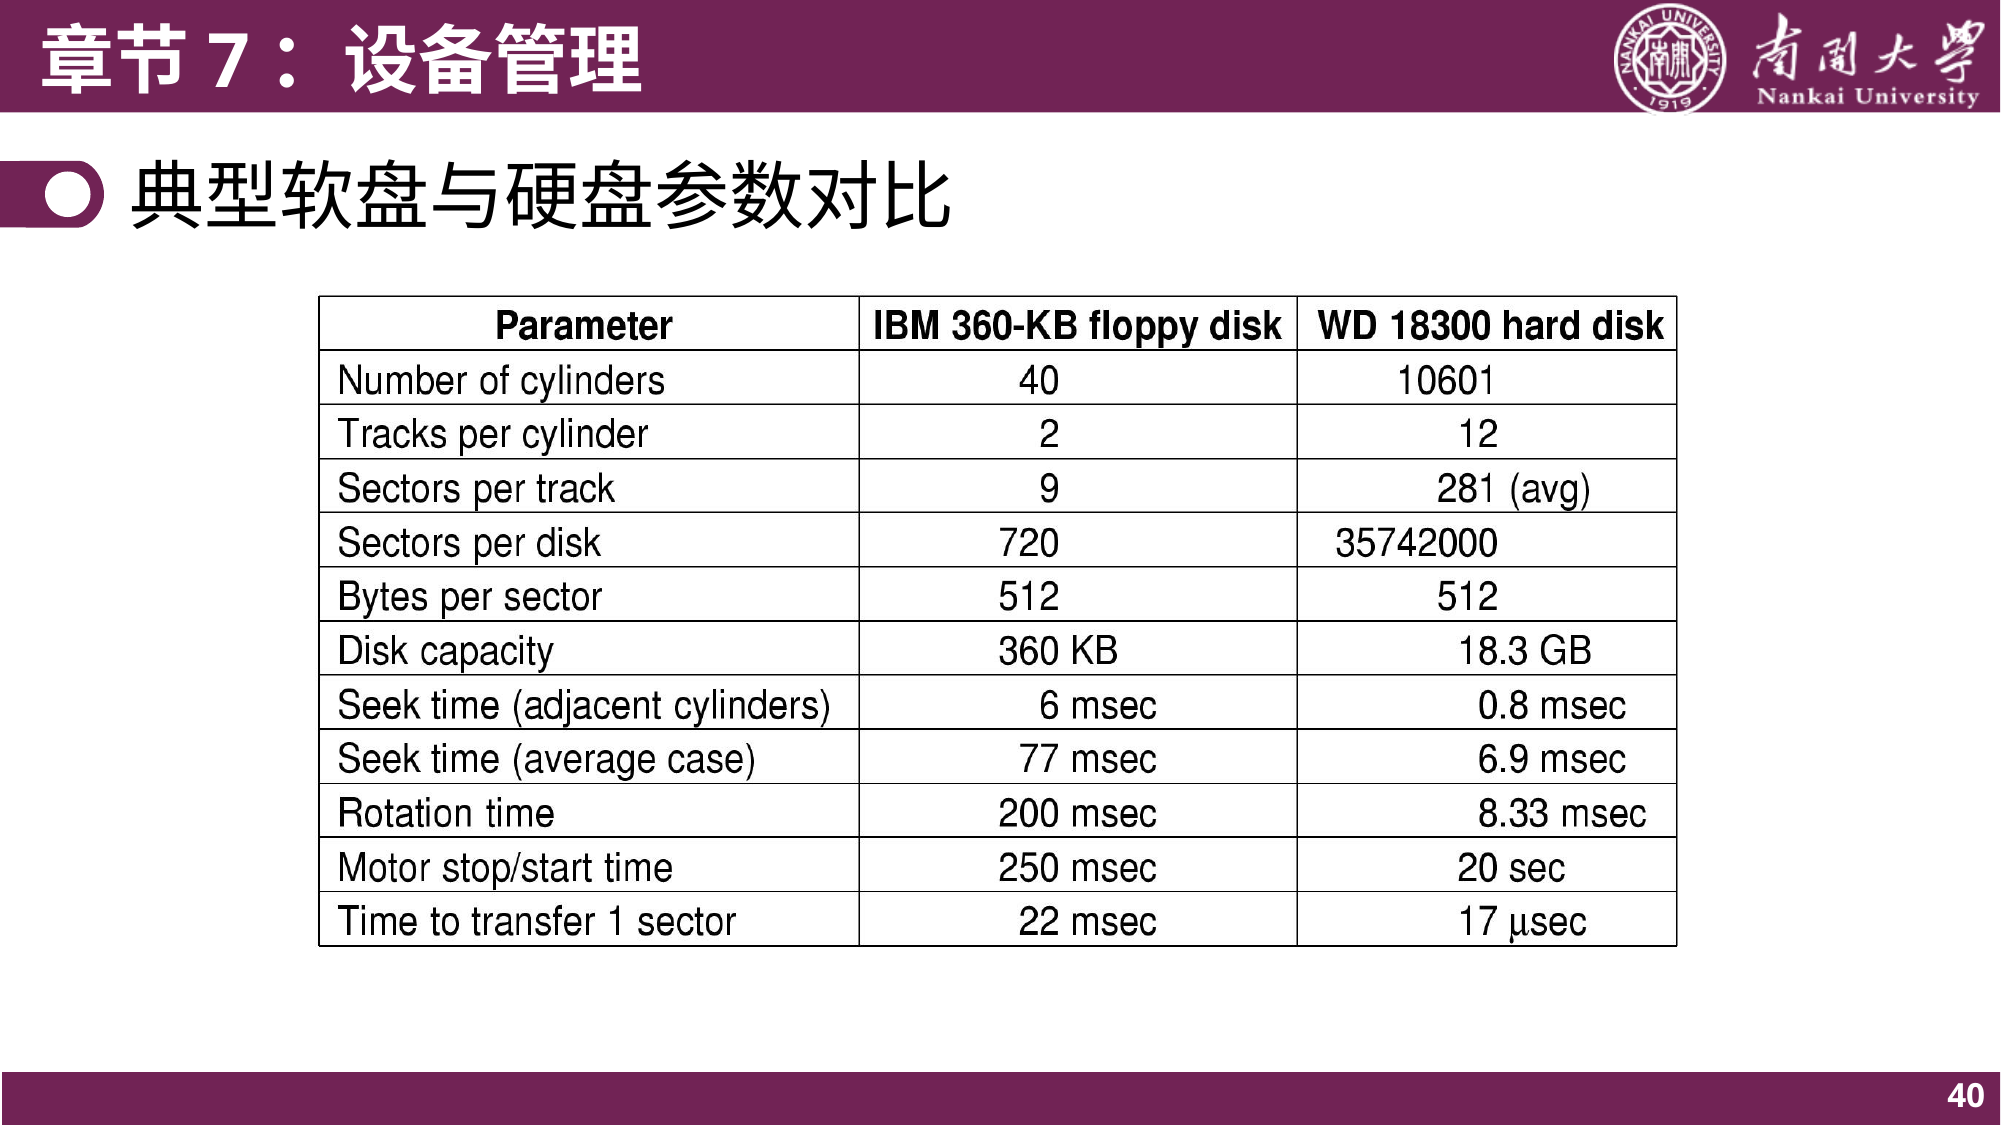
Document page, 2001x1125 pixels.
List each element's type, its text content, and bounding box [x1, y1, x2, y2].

picture [315, 278, 1684, 948]
picture [1614, 2, 2001, 120]
slide_number 40 [1550, 1070, 2000, 1124]
title 典型软盘与硬盘参数对比 [114, 143, 1886, 255]
